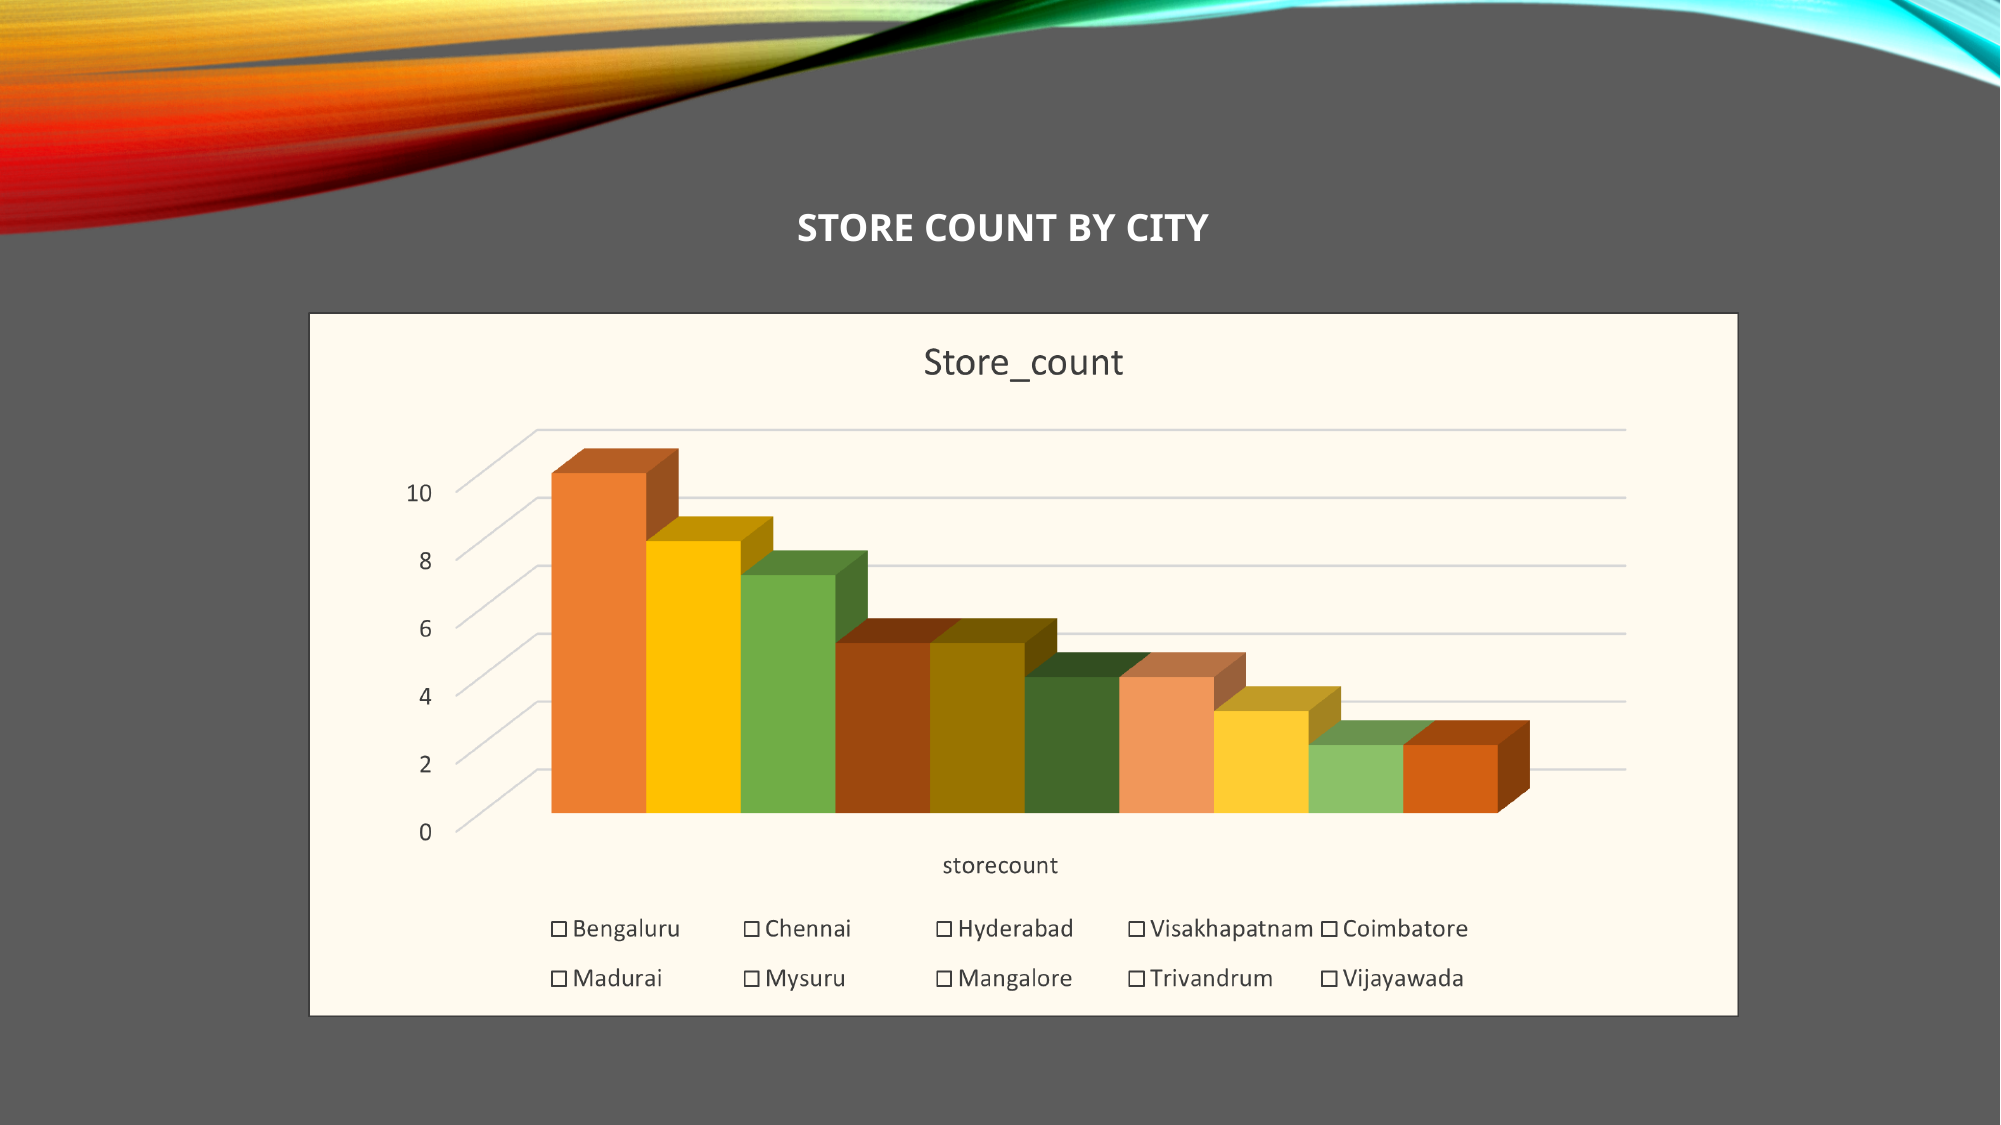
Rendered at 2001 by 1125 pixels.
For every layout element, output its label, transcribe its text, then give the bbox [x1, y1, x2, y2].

picture [307, 312, 1739, 1017]
picture [0, 0, 2000, 237]
text_box STORE COUNT BY CITY [782, 197, 1783, 257]
